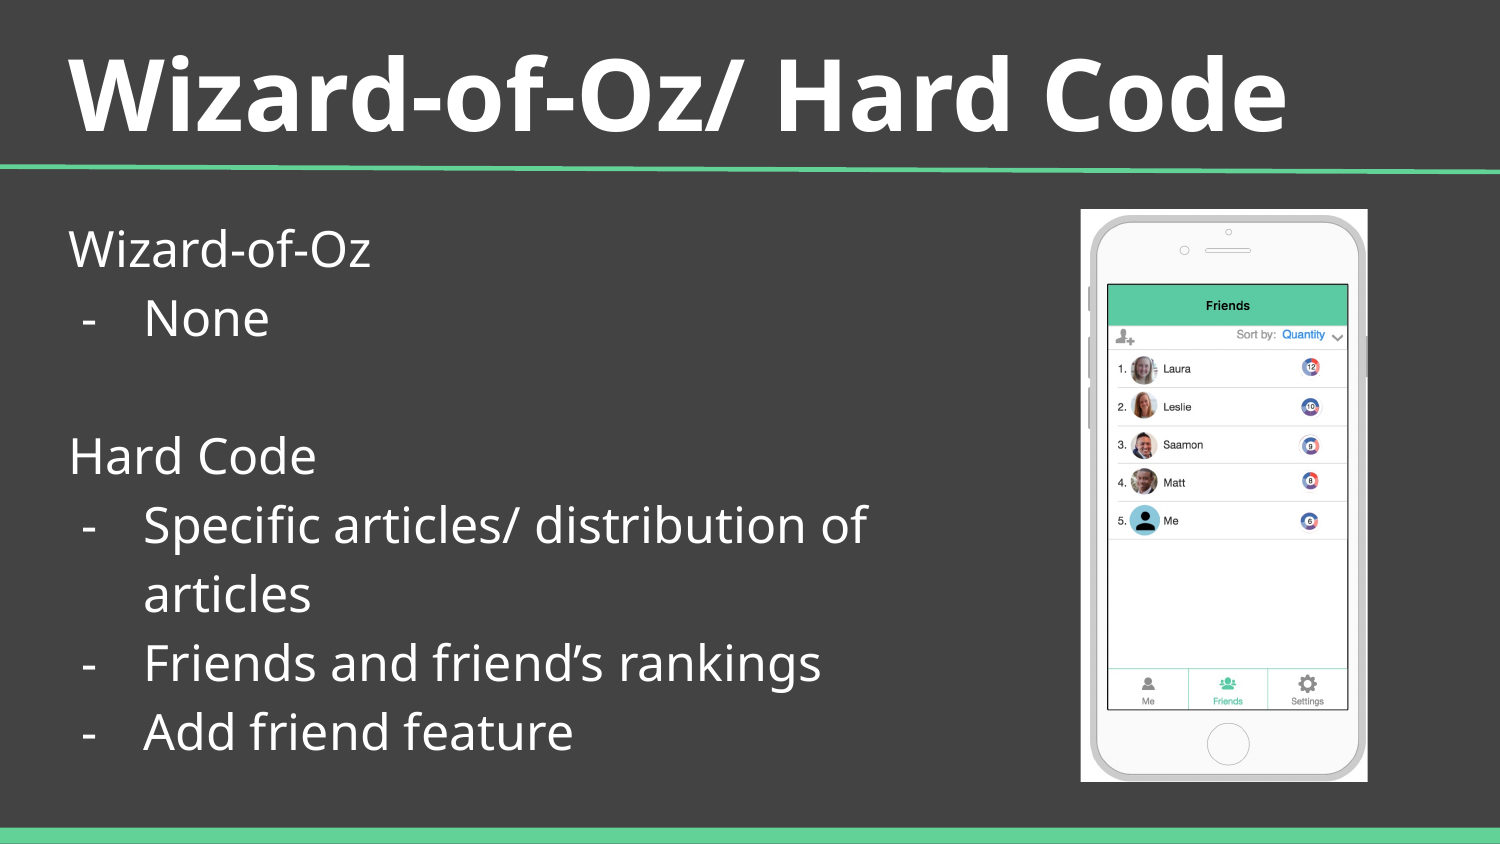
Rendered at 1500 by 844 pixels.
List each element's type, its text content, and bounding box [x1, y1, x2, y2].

text_box Wizard-of-Oz None Hard Code Specific articles/ distribution of articles Friends and friend’s rankings Add friend feature [53, 193, 1007, 813]
title Wizard-of-Oz/ Hard Code [53, 16, 1452, 164]
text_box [0, 166, 1500, 173]
picture [1080, 208, 1368, 782]
